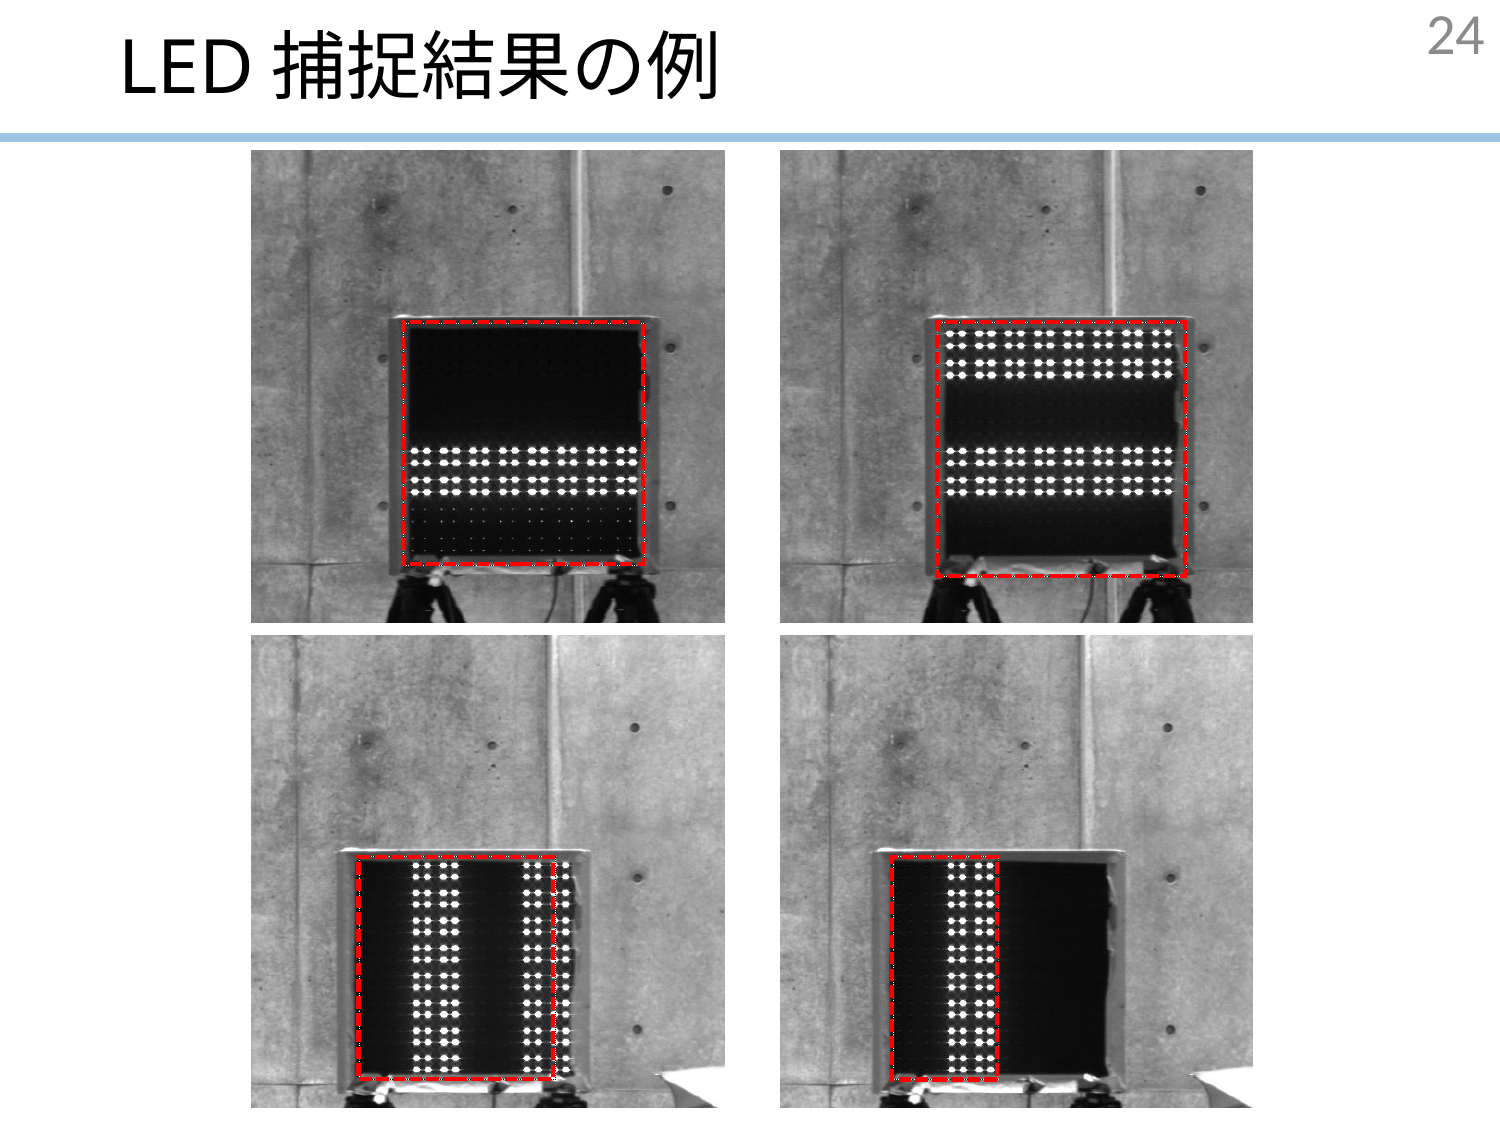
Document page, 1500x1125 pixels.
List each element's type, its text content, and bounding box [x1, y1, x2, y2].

title LED捕捉結果の例 [103, 0, 1397, 138]
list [780, 635, 1253, 1108]
picture [251, 150, 725, 623]
picture [251, 635, 725, 1108]
slide_number 24 [1162, 1, 1500, 62]
picture [780, 150, 1253, 623]
